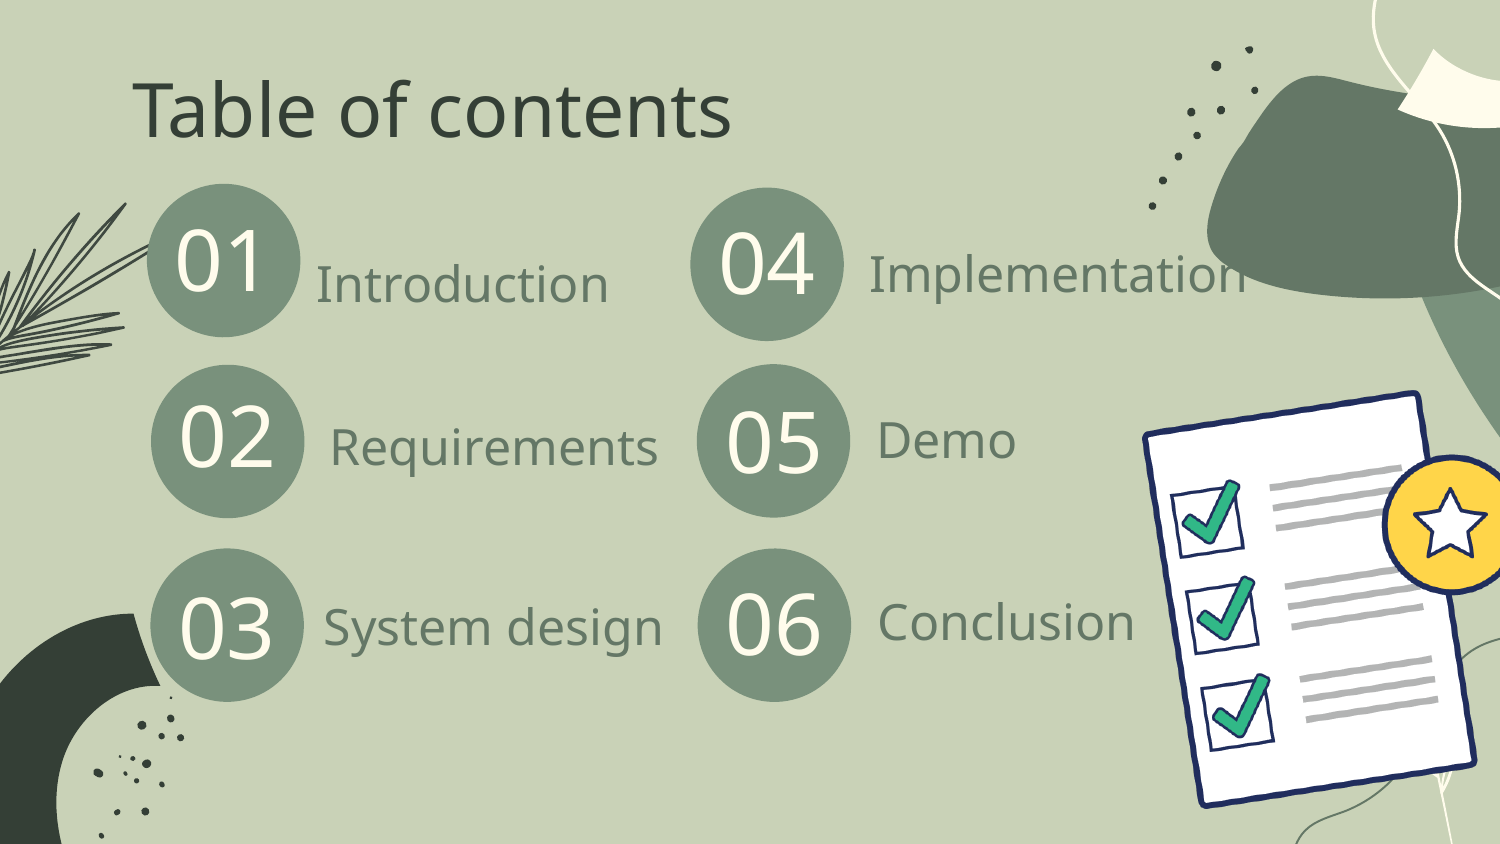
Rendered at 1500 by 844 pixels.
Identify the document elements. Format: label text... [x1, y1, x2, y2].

text_box [721, 548, 828, 570]
text_box [169, 548, 285, 574]
title Introduction [301, 207, 747, 302]
title 03 [146, 574, 308, 669]
text_box 05 [694, 388, 856, 484]
text_box [164, 669, 291, 702]
title Table of contents [116, 62, 1383, 158]
text_box Demo [861, 364, 1307, 459]
title System design [308, 550, 754, 646]
text_box [717, 364, 830, 388]
text_box [716, 187, 821, 209]
text_box Conclusion [862, 545, 1100, 641]
text_box [169, 183, 278, 206]
text_box [158, 301, 289, 338]
title Implementation [841, 197, 1287, 292]
title 01 [143, 206, 304, 301]
text_box [708, 665, 841, 702]
title Requirements [314, 370, 680, 466]
title 02 [147, 381, 308, 477]
title 04 [687, 209, 848, 304]
text_box 06 [694, 570, 855, 665]
text_box [701, 304, 833, 342]
picture [1106, 371, 1500, 827]
text_box [710, 484, 837, 518]
text_box [180, 364, 275, 381]
text_box [159, 477, 296, 519]
